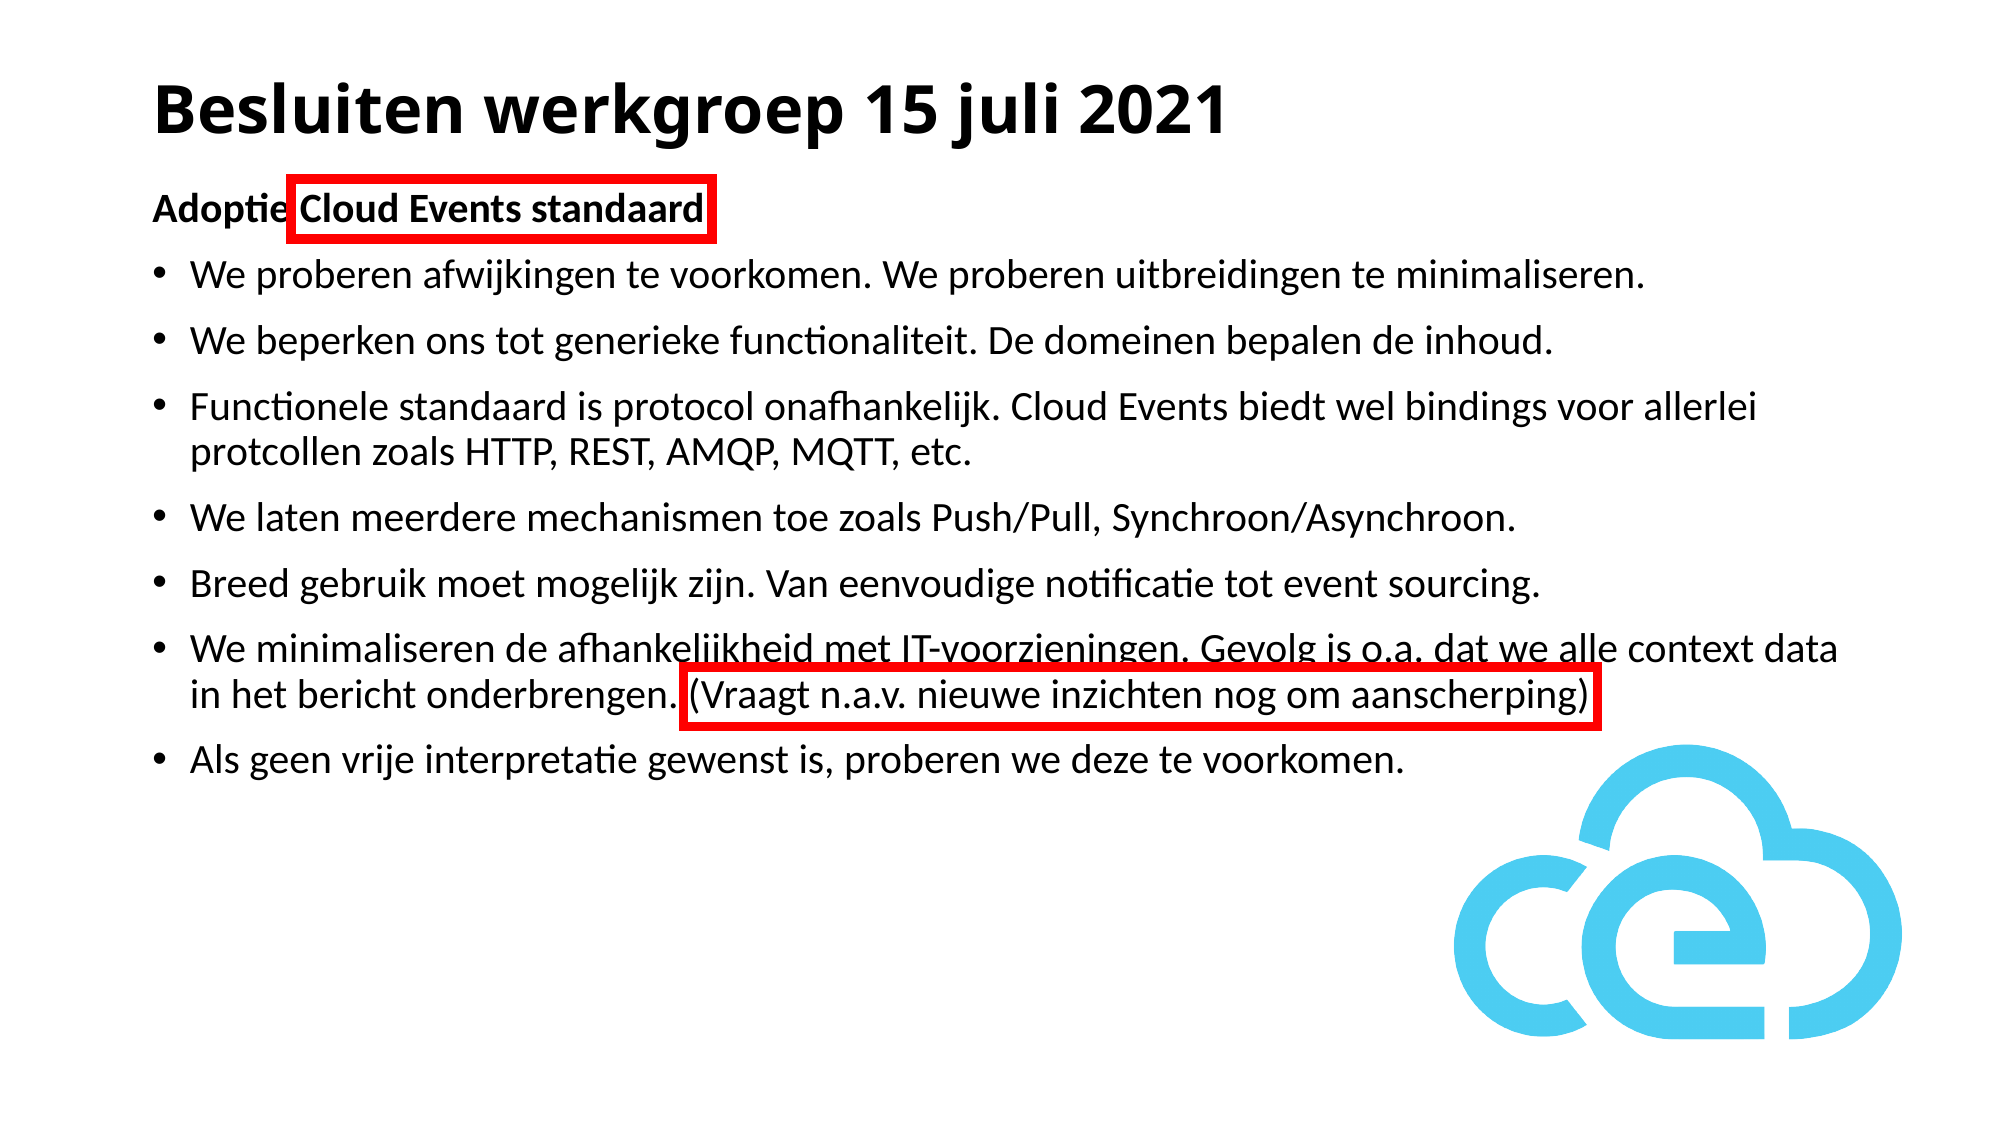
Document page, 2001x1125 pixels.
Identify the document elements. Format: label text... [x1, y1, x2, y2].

title Besluiten werkgroep 15 juli 2021 [137, 59, 1863, 164]
picture [1448, 666, 1907, 1125]
list Adoptie Cloud Events standaard We proberen afwijkingen te voorkomen. We proberen uitbreidingen te minimaliseren. We beperken ons tot generieke functionaliteit. De domeinen bepalen de inhoud. Functionele standaard is protocol onafhankelijk. Cloud Events biedt wel bindings voor allerlei protcollen zoals HTTP, REST, AMQP, MQTT, etc. We laten meerdere mechanismen toe zoals Push/Pull, Synchroon/Asynchroon. Breed gebruik moet mogelijk zijn. Van eenvoudige notificatie tot event sourcing. We minimaliseren de afhankelijkheid met IT-voorzieningen. Gevolg is o.a. dat we alle context data in het bericht onderbrengen. (Vraagt n.a.v. nieuwe inzichten nog om aanscherping) Als geen vrije interpretatie gewenst is, proberen we deze te voorkomen. [137, 178, 1863, 1014]
text_box [682, 666, 1448, 728]
text_box [290, 178, 713, 240]
